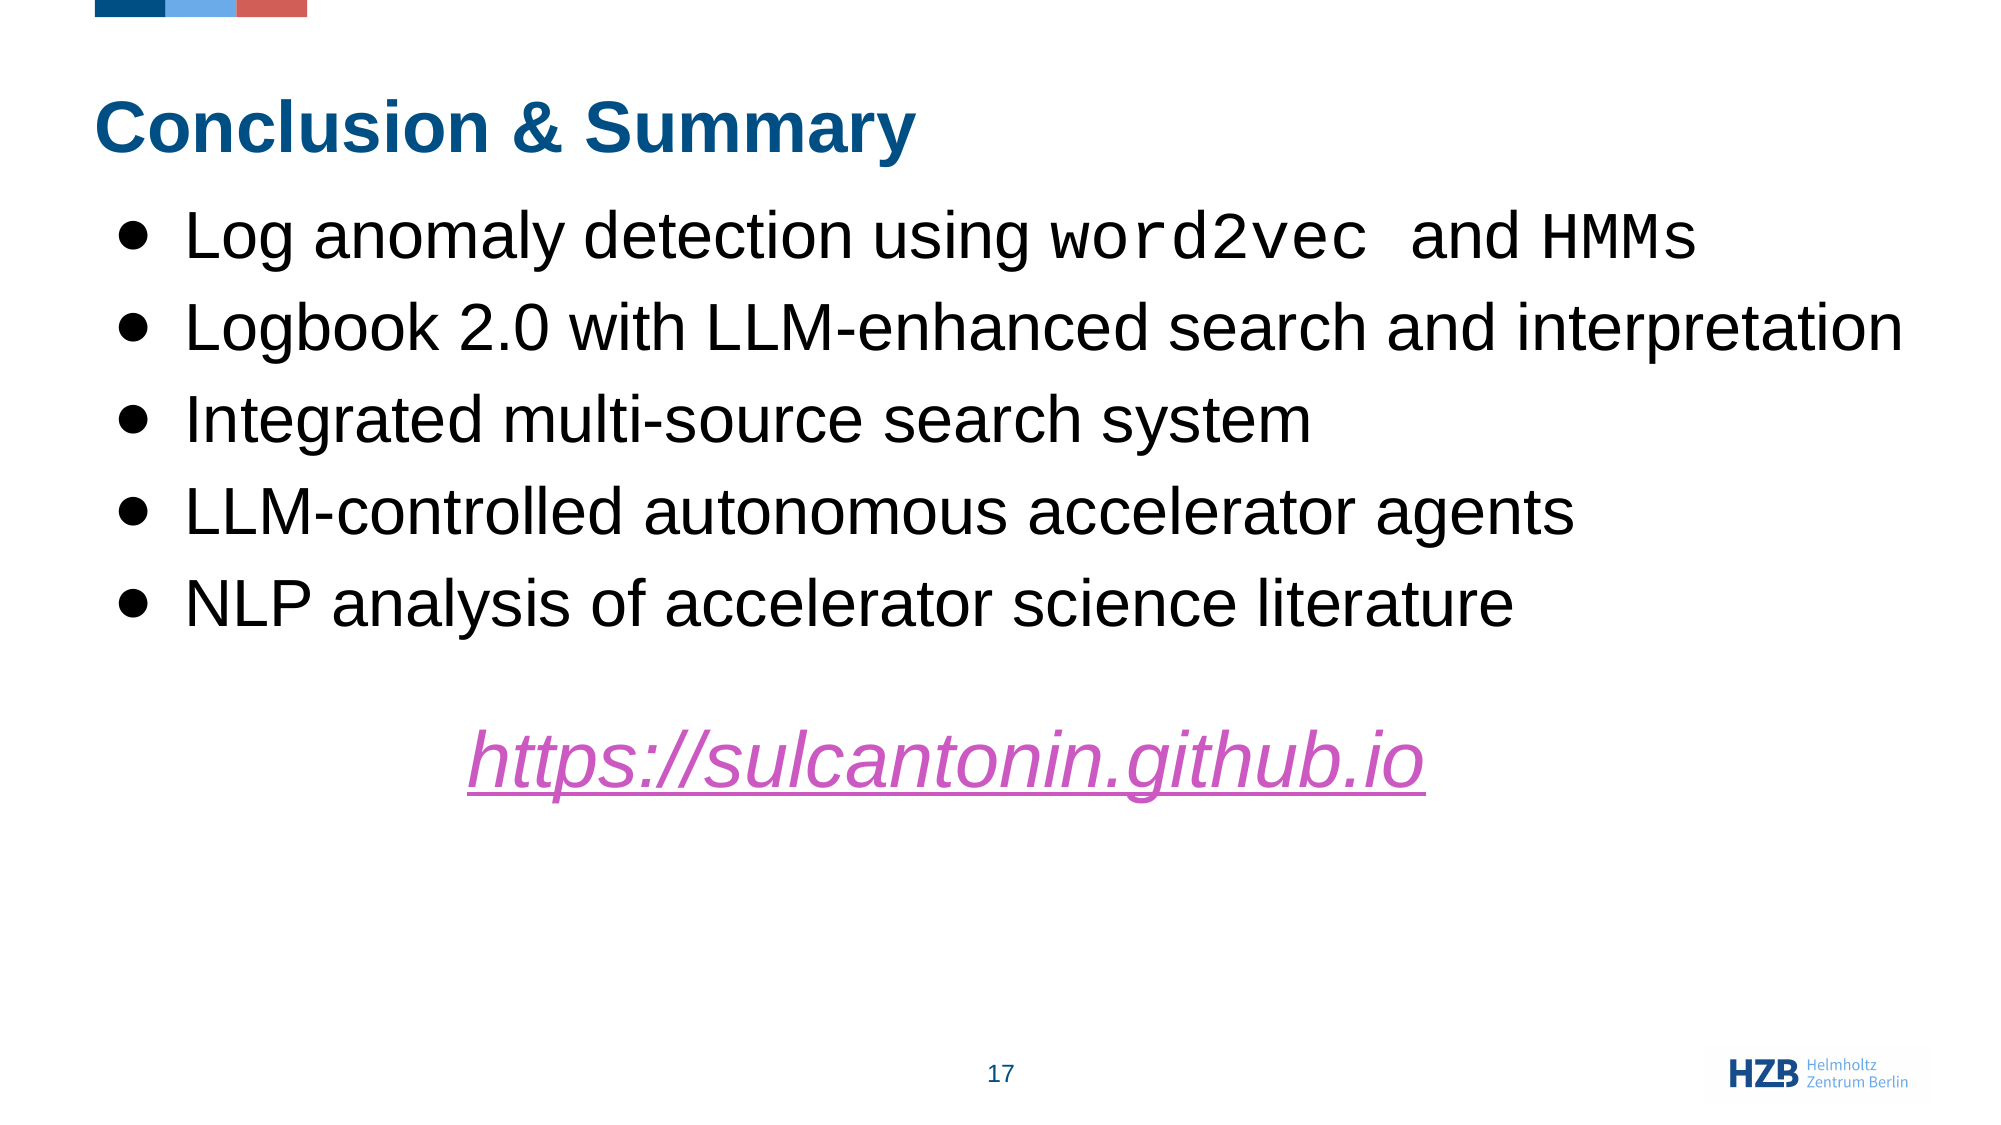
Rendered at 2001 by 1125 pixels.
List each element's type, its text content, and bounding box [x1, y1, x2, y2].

picture [1703, 1045, 1933, 1105]
text_box Log anomaly detection using word2vec and HMMs Logbook 2.0 with LLM-enhanced search and interpretation Integrated multi-source search system LLM-controlled autonomous accelerator agents NLP analysis of accelerator science literature [94, 172, 1926, 880]
text_box https://sulcantonin.github.io [452, 693, 1569, 914]
title Conclusion & Summary [94, 66, 1768, 168]
